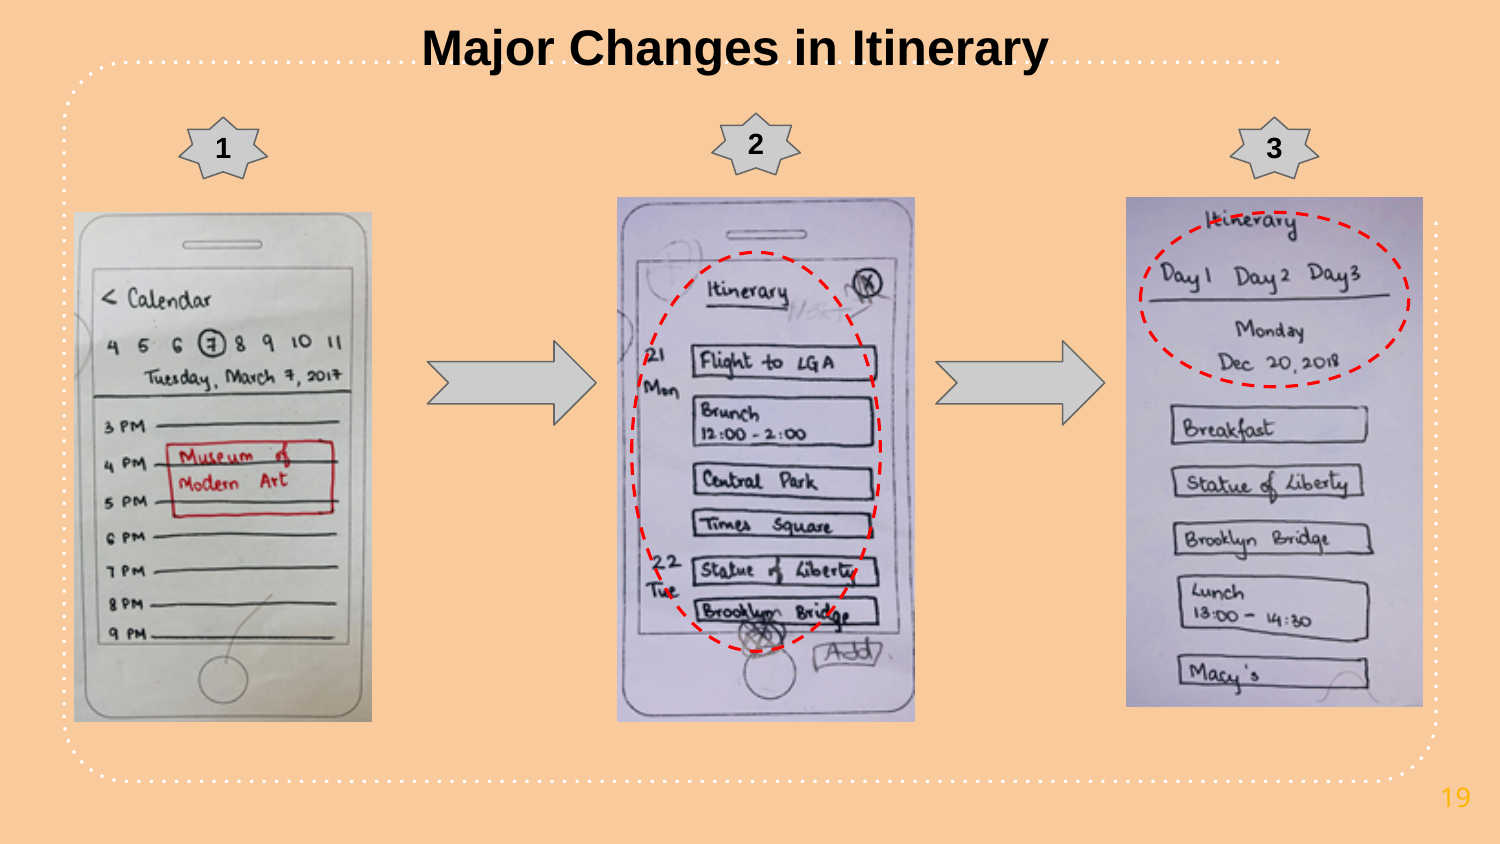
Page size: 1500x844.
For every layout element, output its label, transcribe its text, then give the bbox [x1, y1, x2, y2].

slide_number 19 [1411, 753, 1500, 844]
text_box 2 [711, 113, 801, 175]
picture [1125, 197, 1424, 707]
picture [74, 212, 372, 722]
text_box 1 [178, 117, 268, 179]
text_box 3 [1230, 117, 1319, 179]
text_box Major Changes in Itinerary [360, 0, 1111, 91]
picture [617, 197, 915, 722]
text_box [935, 340, 1105, 425]
text_box [427, 340, 597, 425]
